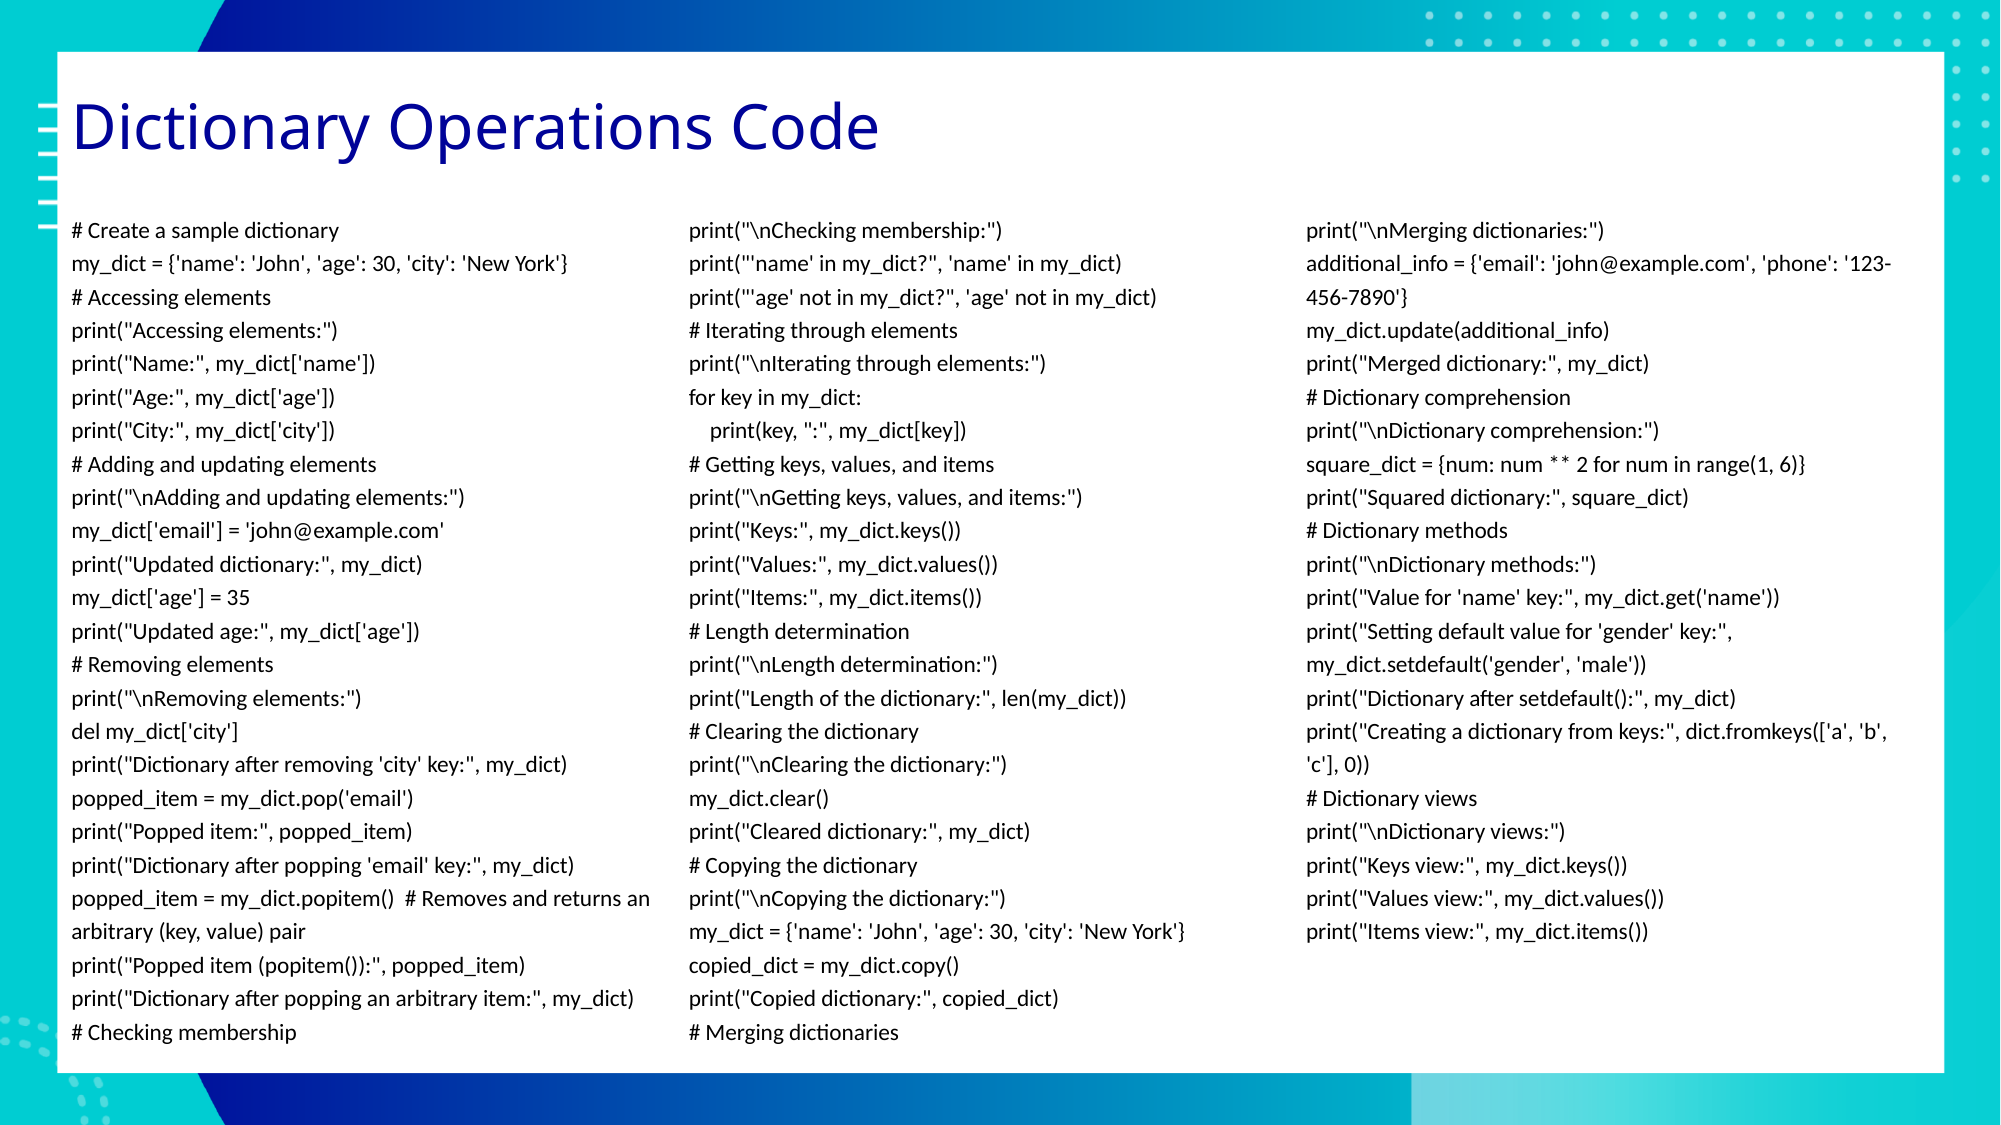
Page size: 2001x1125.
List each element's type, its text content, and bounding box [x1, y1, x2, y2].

list # Create a sample dictionary my_dict = {'name': 'John', 'age': 30, 'city': 'New York'} # Accessing elements print("Accessing elements:") print("Name:", my_dict['name']) print("Age:", my_dict['age']) print("City:", my_dict['city']) # Adding and updating elements print("\nAdding and updating elements:") my_dict['email'] = 'john@example.com' print("Updated dictionary:", my_dict) my_dict['age'] = 35 print("Updated age:", my_dict['age']) # Removing elements print("\nRemoving elements:") del my_dict['city'] print("Dictionary after removing 'city' key:", my_dict) popped_item = my_dict.pop('email') print("Popped item:", popped_item) print("Dictionary after popping 'email' key:", my_dict) popped_item = my_dict.popitem() # Removes and returns an arbitrary (key, value) pair print("Popped item (popitem()):", popped_item) print("Dictionary after popping an arbitrary item:", my_dict) # Checking membership print("\nChecking membership:") print("'name' in my_dict?", 'name' in my_dict) print("'age' not in my_dict?", 'age' not in my_dict) # Iterating through elements print("\nIterating through elements:") for key in my_dict: print(key, ":", my_dict[key]) # Getting keys, values, and items print("\nGetting keys, values, and items:") print("Keys:", my_dict.keys()) print("Values:", my_dict.values()) print("Items:", my_dict.items()) # Length determination print("\nLength determination:") print("Length of the dictionary:", len(my_dict)) # Clearing the dictionary print("\nClearing the dictionary:") my_dict.clear() print("Cleared dictionary:", my_dict) # Copying the dictionary print("\nCopying the dictionary:") my_dict = {'name': 'John', 'age': 30, 'city': 'New York'} copied_dict = my_dict.copy() print("Copied dictionary:", copied_dict) # Merging dictionaries print("\nMerging dictionaries:") additional_info = {'email': 'john@example.com', 'phone': '123-456-7890'} my_dict.update(additional_info) print("Merged dictionary:", my_dict) # Dictionary comprehension print("\nDictionary comprehension:") square_dict = {num: num ** 2 for num in range(1, 6)} print("Squared dictionary:", square_dict) # Dictionary methods print("\nDictionary methods:") print("Value for 'name' key:", my_dict.get('name')) print("Setting default value for 'gender' key:", my_dict.setdefault('gender', 'male')) print("Dictionary after setdefault():", my_dict) print("Creating a dictionary from keys:", dict.fromkeys(['a', 'b', 'c'], 0)) # Dictionary views print("\nDictionary views:") print("Keys view:", my_dict.keys()) print("Values view:", my_dict.values()) print("Items view:", my_dict.items()) [56, 201, 1939, 1069]
title Dictionary Operations Code [56, 56, 1939, 201]
picture [0, 0, 2001, 1125]
